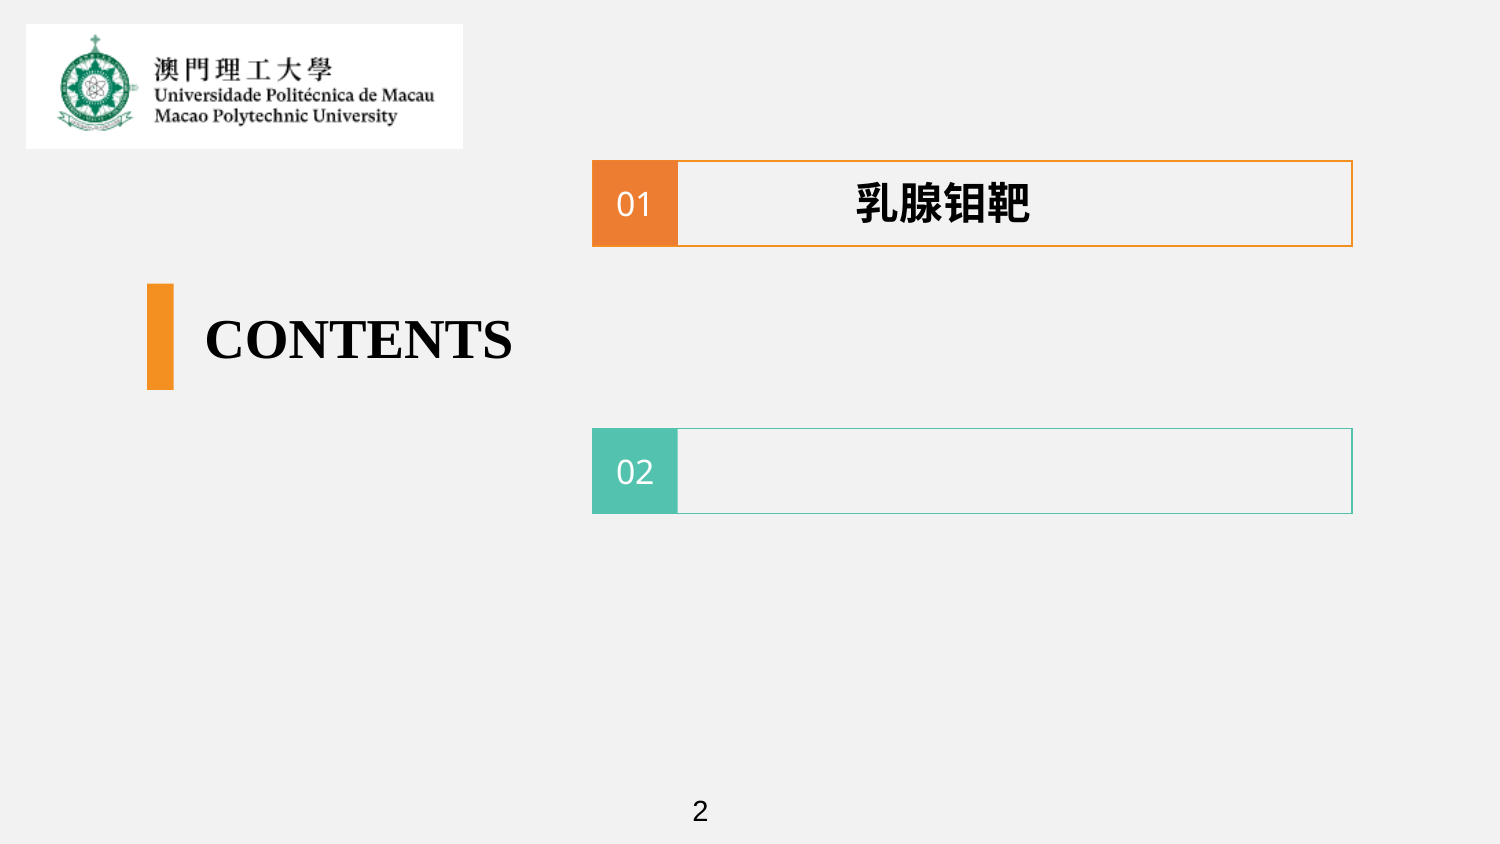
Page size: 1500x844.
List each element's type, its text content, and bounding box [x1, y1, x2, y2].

text_box CONTENTS [189, 308, 536, 431]
text_box [147, 283, 174, 390]
text_box [679, 160, 1353, 247]
text_box 乳腺钼靶 [820, 168, 1146, 236]
text_box [679, 427, 1353, 514]
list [26, 24, 463, 149]
text_box 01 [592, 159, 679, 246]
text_box 2 [677, 784, 748, 835]
text_box 02 [592, 427, 679, 514]
